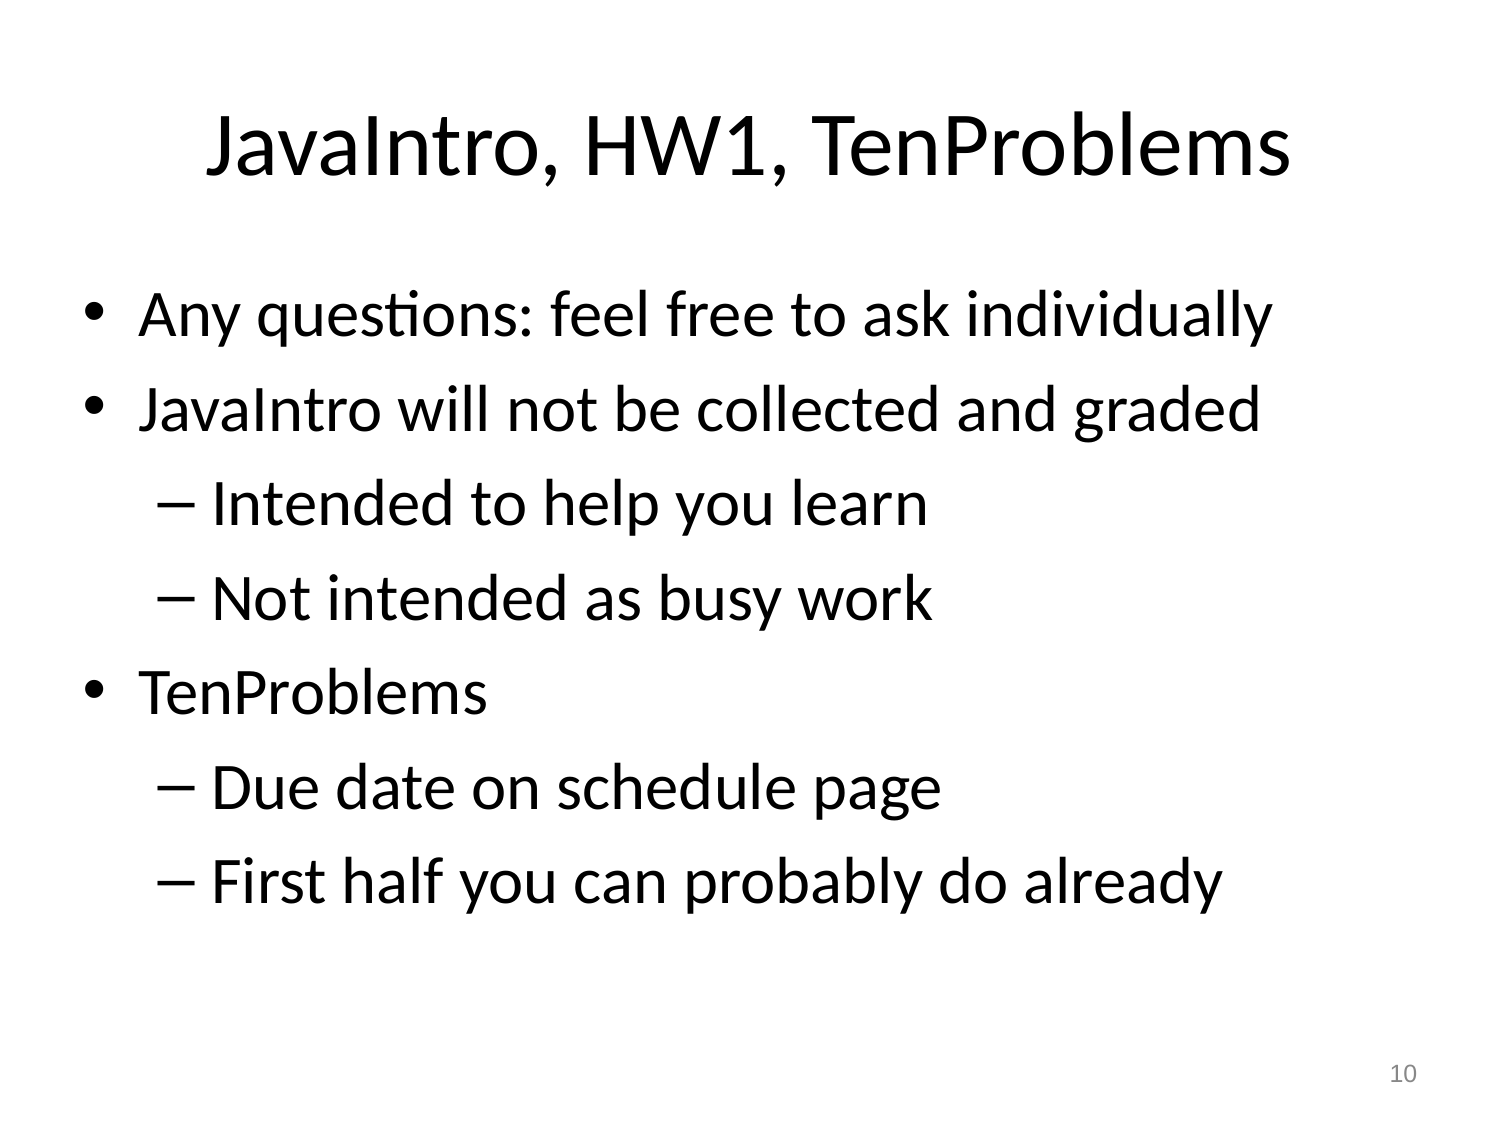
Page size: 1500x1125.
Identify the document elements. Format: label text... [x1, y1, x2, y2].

title JavaIntro, HW1, TenProblems [74, 14, 1426, 261]
list Any questions: feel free to ask individually JavaIntro will not be collected and graded Intended to help you learn Not intended as busy work TenProblems Due date on schedule page First half you can probably do already [74, 261, 1426, 1125]
slide_number 10 [1074, 1050, 1426, 1095]
